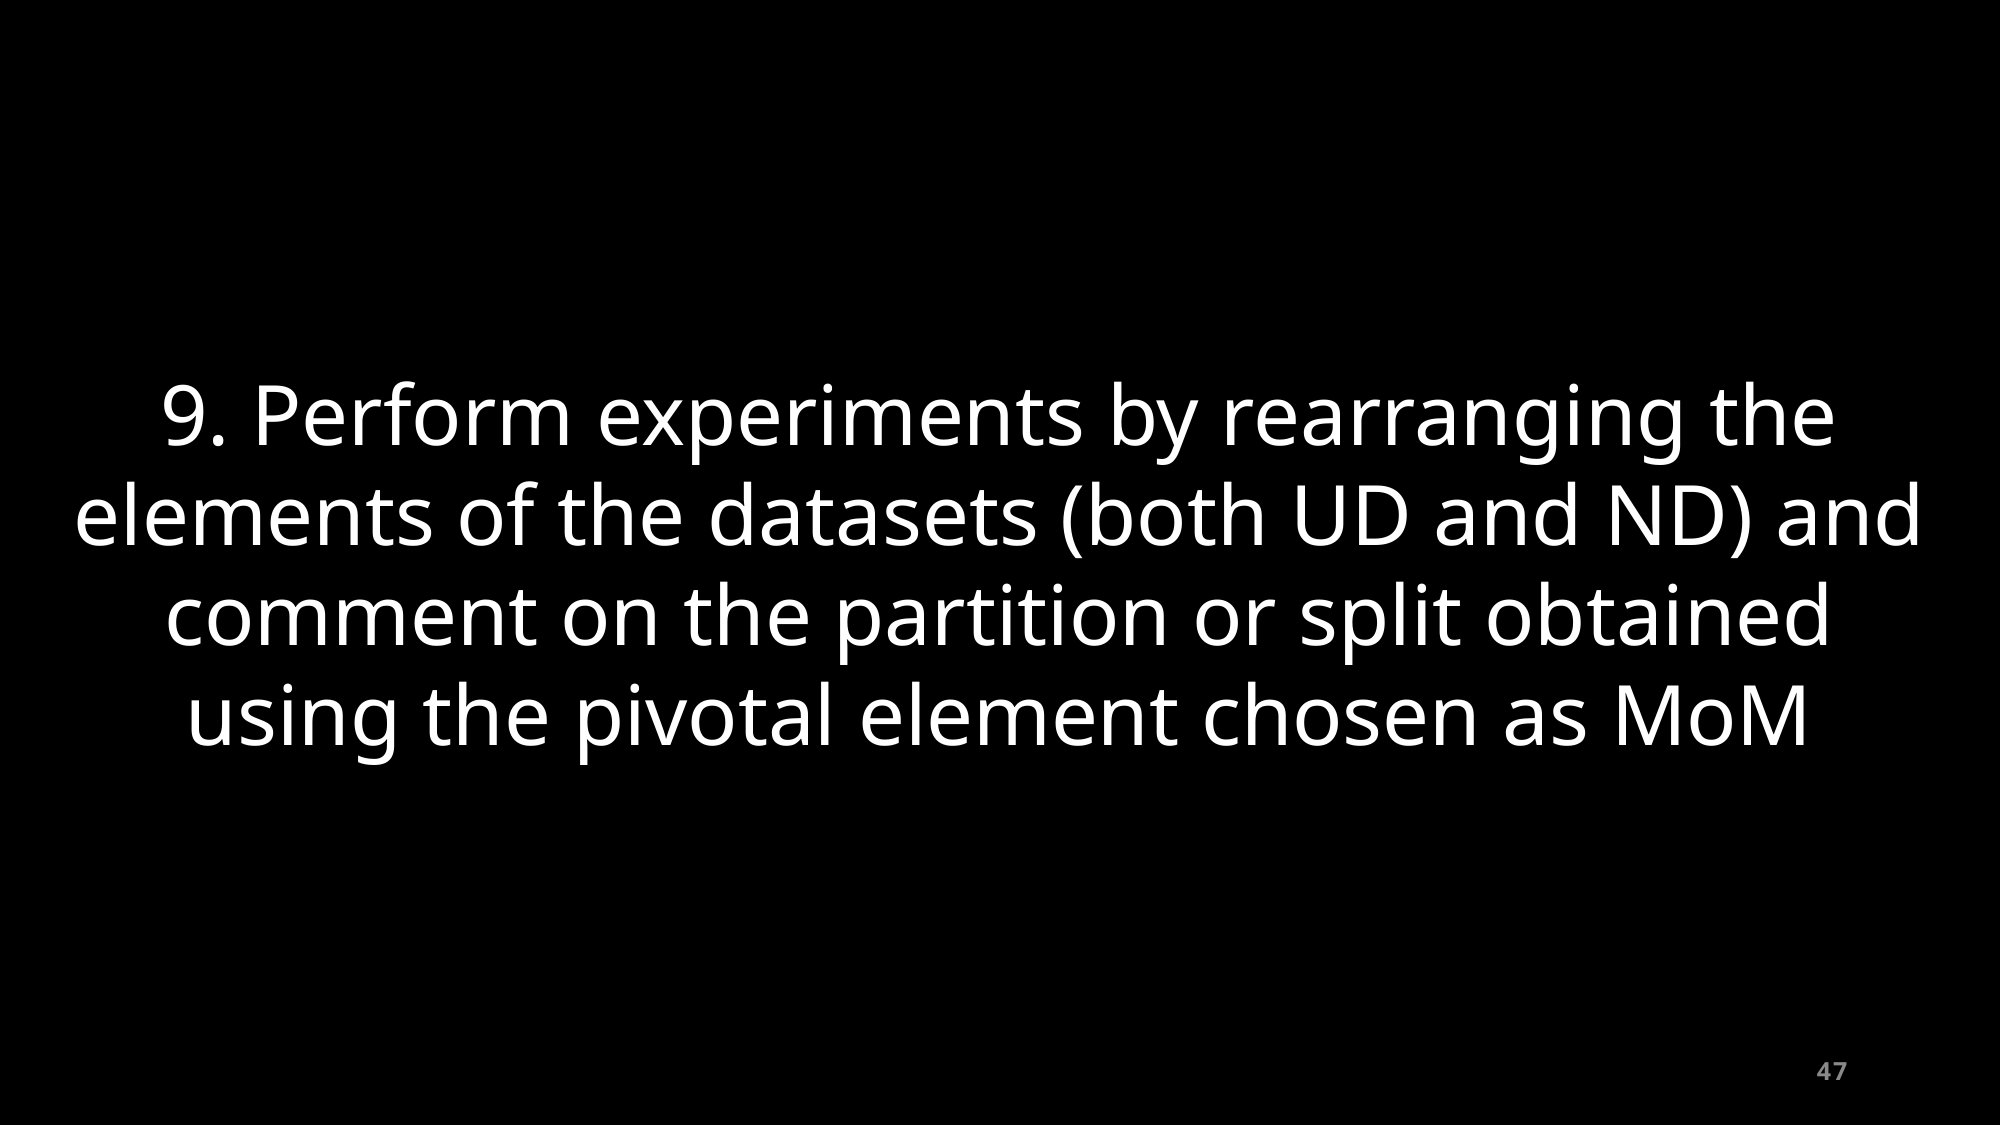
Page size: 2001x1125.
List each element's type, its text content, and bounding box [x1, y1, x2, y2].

title 9. Perform experiments by rearranging the elements of the datasets (both UD and ND) and comment on the partition or split obtained using the pivotal element chosen as MoM [34, 245, 1966, 880]
slide_number 47 [1412, 1042, 1863, 1103]
